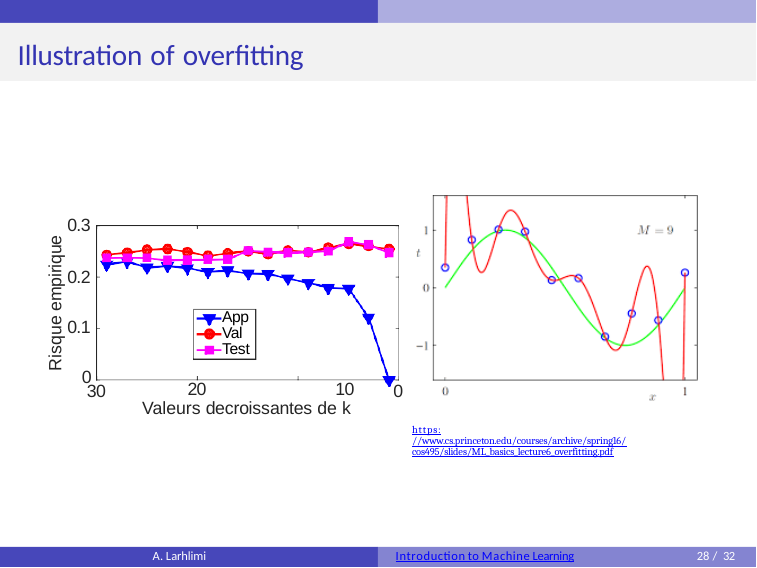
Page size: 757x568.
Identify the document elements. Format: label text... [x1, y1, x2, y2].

text_box 0.1 [65, 313, 91, 337]
text_box https: //www.cs.princeton.edu/courses/archive/spring16/ cos495/slides/ML_basics_lecture6_overfitting.pdf [410, 421, 679, 458]
text_box 0 [391, 377, 406, 401]
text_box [0, 546, 757, 568]
text_box 20 10 Valeurs decroissantes de k [139, 395, 356, 419]
title Illustration of overfitting [15, 33, 434, 131]
text_box 0 [79, 364, 91, 388]
picture [416, 195, 698, 402]
text_box Risque empirique [43, 232, 68, 373]
picture [96, 225, 399, 387]
text_box 0.3 0.2 [65, 211, 94, 287]
text_box 30 [84, 388, 109, 401]
